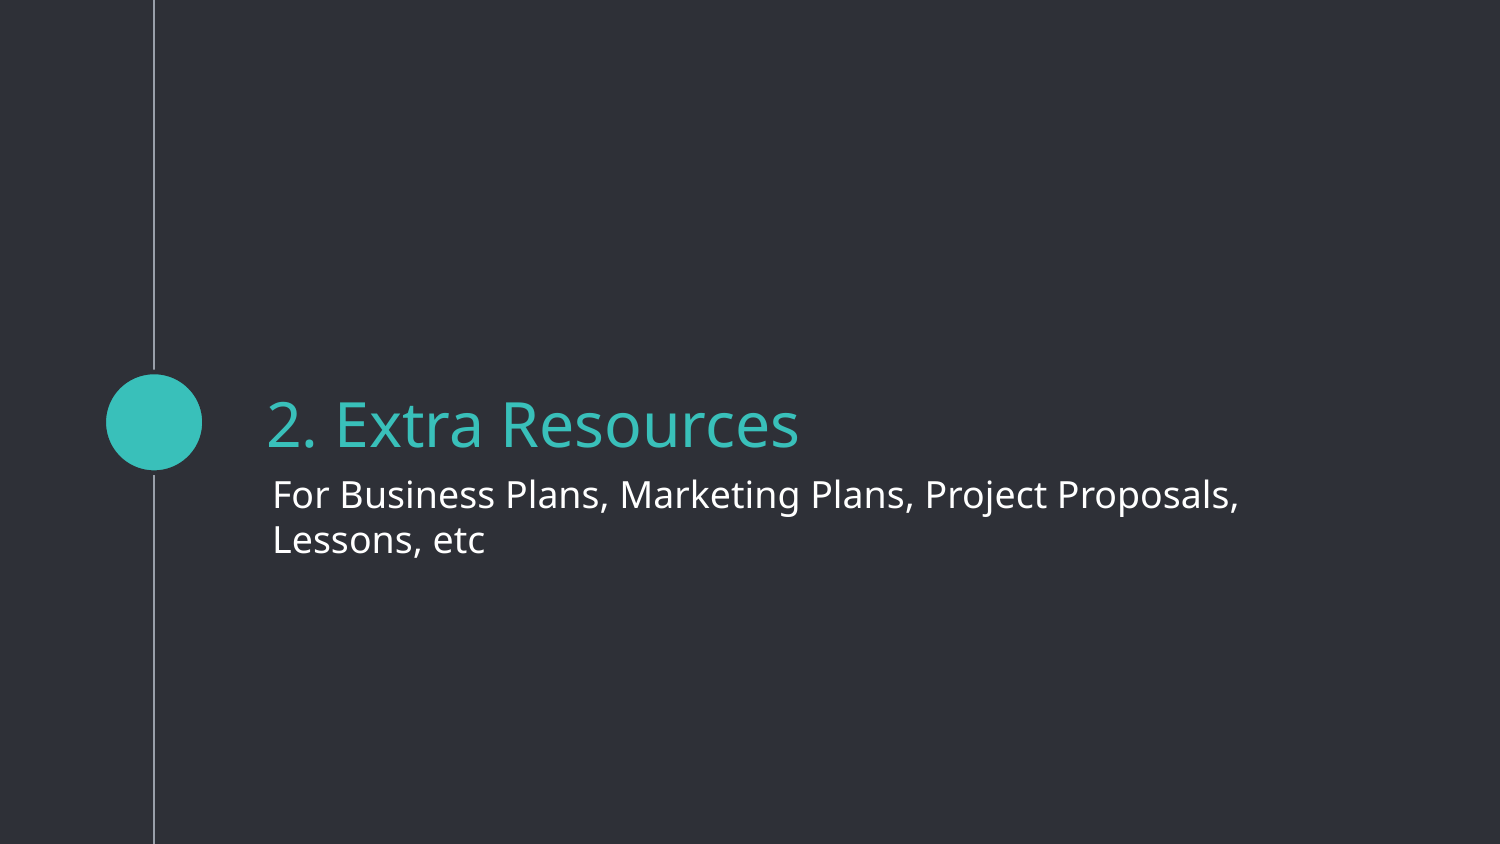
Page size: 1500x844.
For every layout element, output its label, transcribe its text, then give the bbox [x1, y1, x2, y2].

subtitle For Business Plans, Marketing Plans, Project Proposals, Lessons, etc [257, 456, 1394, 515]
title 2. Extra Resources [250, 378, 1362, 466]
